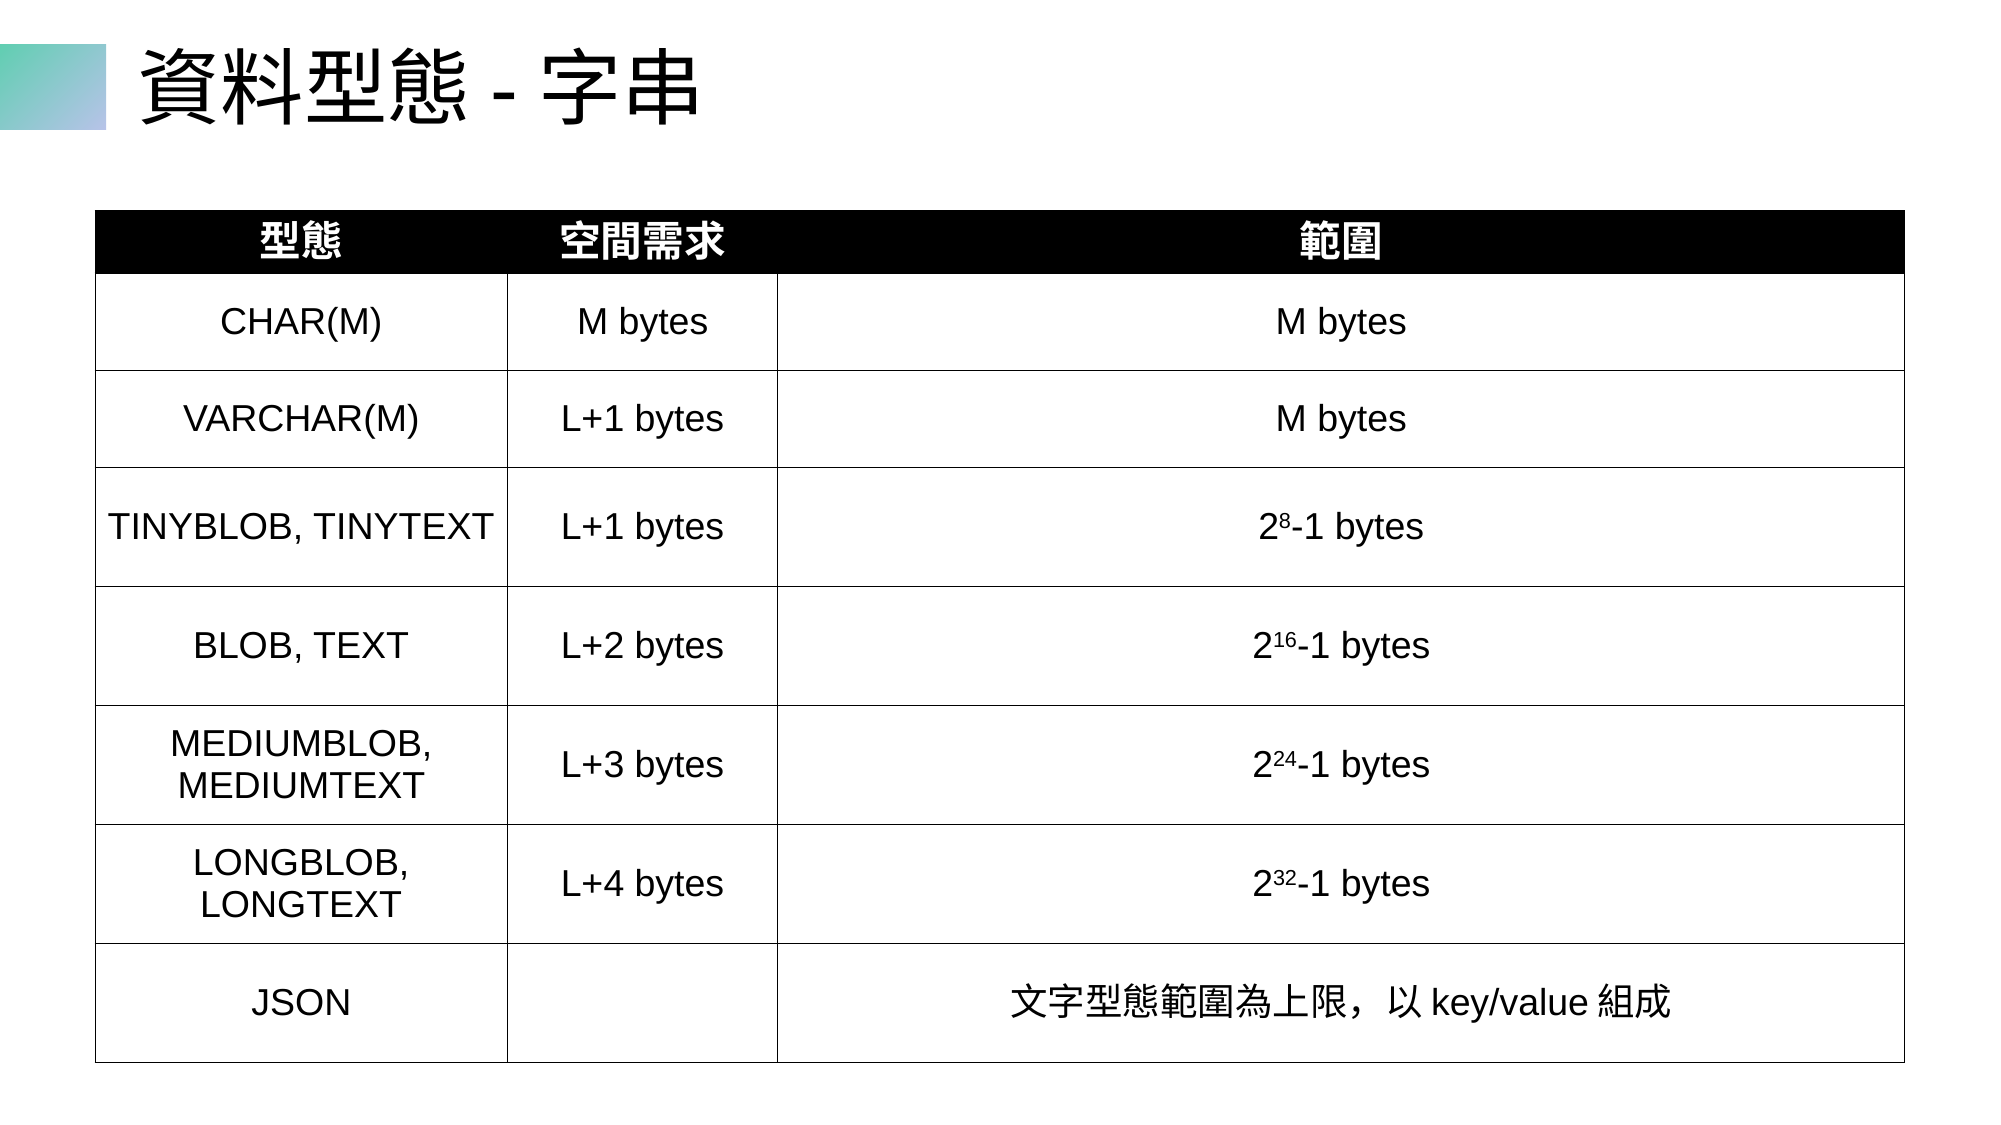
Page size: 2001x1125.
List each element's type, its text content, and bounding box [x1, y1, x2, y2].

table_cell MEDIUMBLOB, MEDIUMTEXT [96, 706, 507, 824]
table_cell 216-1 bytes [778, 587, 1904, 705]
table_header 空間需求 [508, 212, 777, 272]
title 資料型態-字串 [122, 20, 1848, 163]
table_cell L+1 bytes [508, 371, 777, 467]
table_cell 232-1 bytes [778, 825, 1904, 943]
table_cell M bytes [778, 371, 1904, 467]
table_cell L+1 bytes [508, 468, 777, 586]
table_cell JSON [96, 944, 507, 1062]
table_cell 28-1 bytes [778, 468, 1904, 586]
table_cell L+3 bytes [508, 706, 777, 824]
table_header 型態 [96, 212, 507, 272]
table_cell TINYBLOB, TINYTEXT [96, 468, 507, 586]
table_cell LONGBLOB, LONGTEXT [96, 825, 507, 943]
table_cell L+2 bytes [508, 587, 777, 705]
table_cell BLOB, TEXT [96, 587, 507, 705]
table_header 範圍 [778, 212, 1904, 272]
table_cell L+4 bytes [508, 825, 777, 943]
table_cell M bytes [778, 274, 1904, 370]
table_cell 224-1 bytes [778, 706, 1904, 824]
table_cell VARCHAR(M) [96, 371, 507, 467]
table_cell [508, 944, 777, 1062]
table_cell CHAR(M) [96, 274, 507, 370]
table_cell 文字型態範圍為上限，以key/value組成 [778, 944, 1904, 1062]
table_cell M bytes [508, 274, 777, 370]
